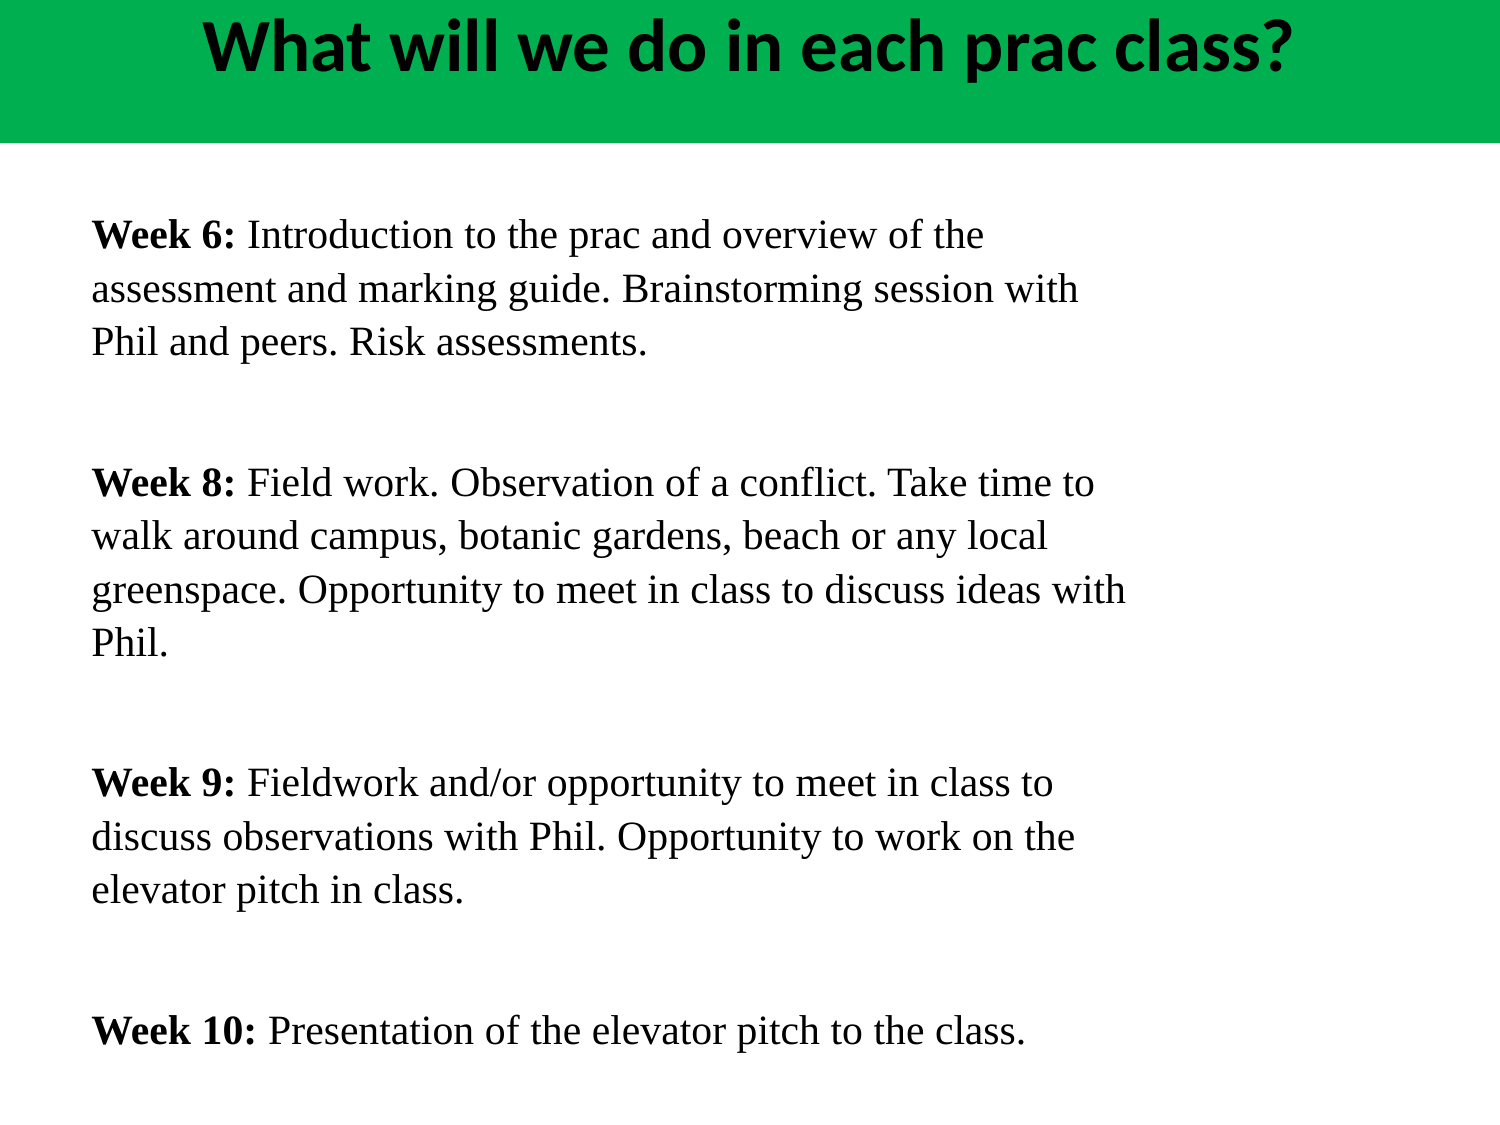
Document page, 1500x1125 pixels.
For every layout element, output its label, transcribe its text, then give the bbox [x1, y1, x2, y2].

title What will we do in each prac class? [0, 0, 1500, 144]
text_box Week 6: Introduction to the prac and overview of the assessment and marking guide. Brainstorming session with Phil and peers. Risk assessments. Week 8: Field work. Observation of a conflict. Take time to walk around campus, botanic gardens, beach or any local greenspace. Opportunity to meet in class to discuss ideas with Phil. Week 9: Fieldwork and/or opportunity to meet in class to discuss observations with Phil. Opportunity to work on the elevator pitch in class. Week 10: Presentation of the elevator pitch to the class. [76, 196, 1164, 1060]
